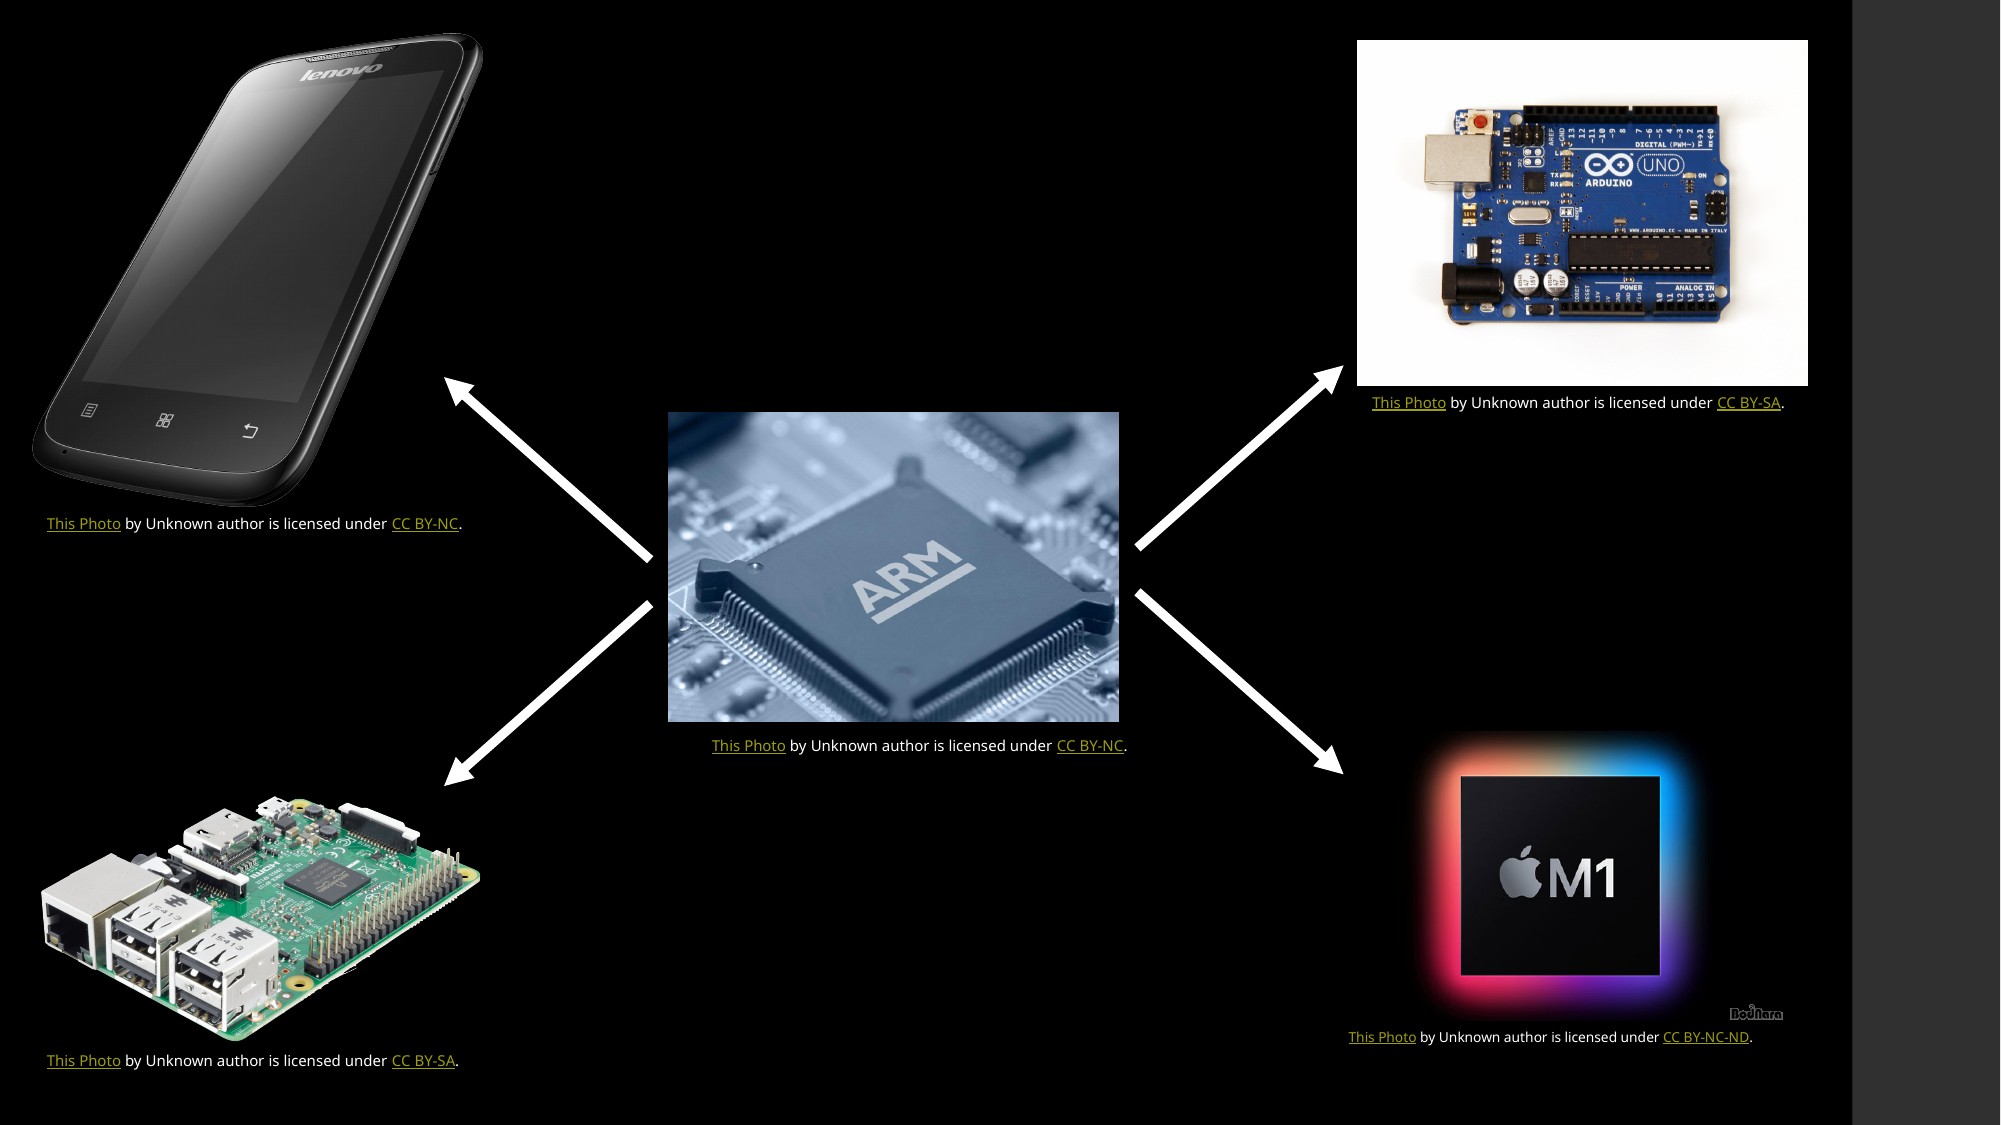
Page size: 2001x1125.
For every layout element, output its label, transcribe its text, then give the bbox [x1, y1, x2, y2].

picture [1333, 731, 1785, 1022]
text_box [443, 603, 651, 787]
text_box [1137, 591, 1344, 775]
text_box This Photo by Unknown author is licensed under CC BY-NC-ND. [1333, 1029, 1784, 1073]
picture [1357, 40, 1808, 387]
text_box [443, 376, 651, 560]
picture [31, 32, 483, 508]
picture [668, 412, 1120, 723]
text_box This Photo by Unknown author is licensed under CC BY-NC. [697, 728, 1133, 781]
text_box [1137, 365, 1344, 549]
text_box This Photo by Unknown author is licensed under CC BY-SA. [32, 1051, 482, 1096]
picture [31, 793, 483, 1045]
text_box This Photo by Unknown author is licensed under CC BY-NC. [32, 516, 437, 560]
text_box This Photo by Unknown author is licensed under CC BY-SA. [1357, 395, 1808, 438]
